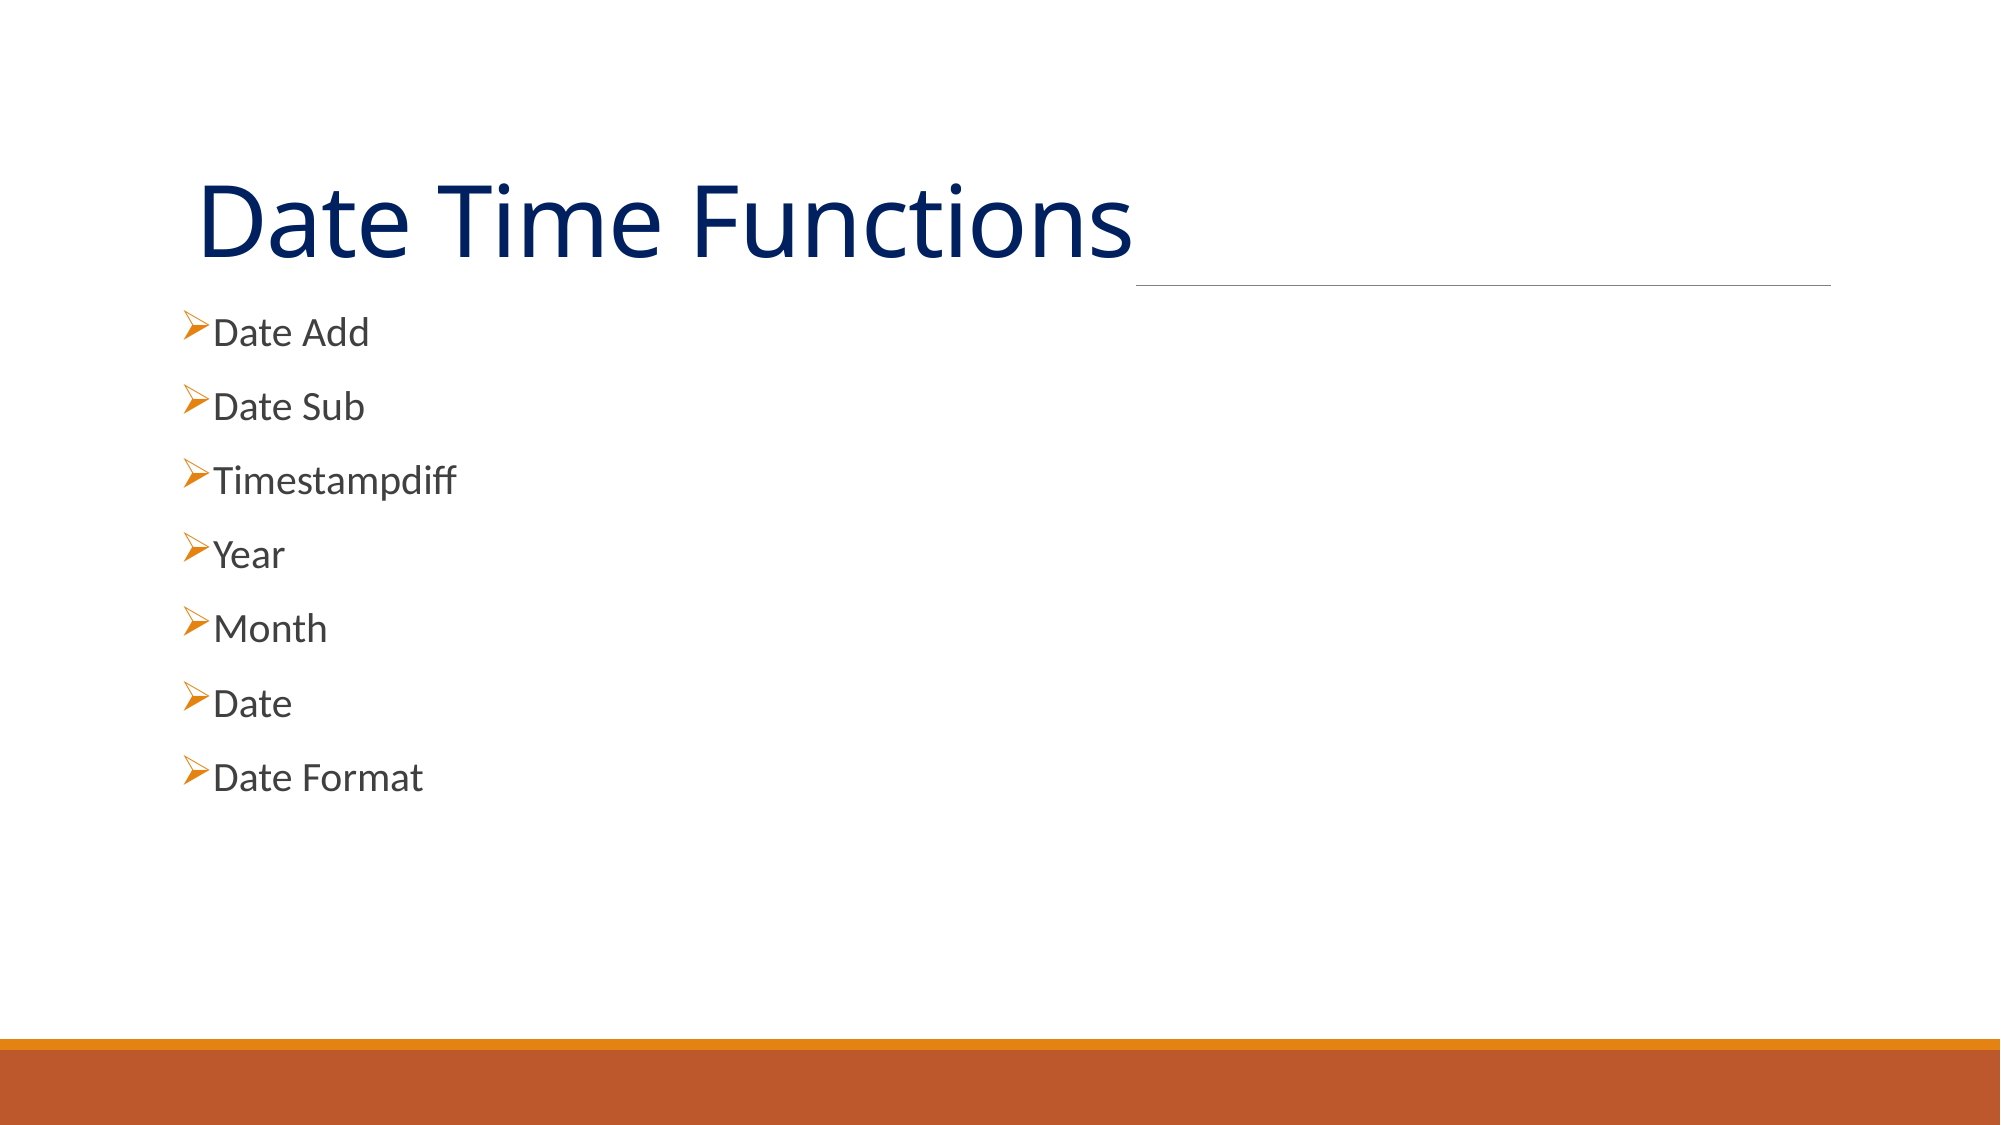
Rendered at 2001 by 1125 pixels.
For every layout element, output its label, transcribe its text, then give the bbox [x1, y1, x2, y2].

title Date Time Functions [180, 47, 1830, 285]
list Date Add Date Sub Timestampdiff Year Month Date Date Format [180, 302, 1830, 963]
